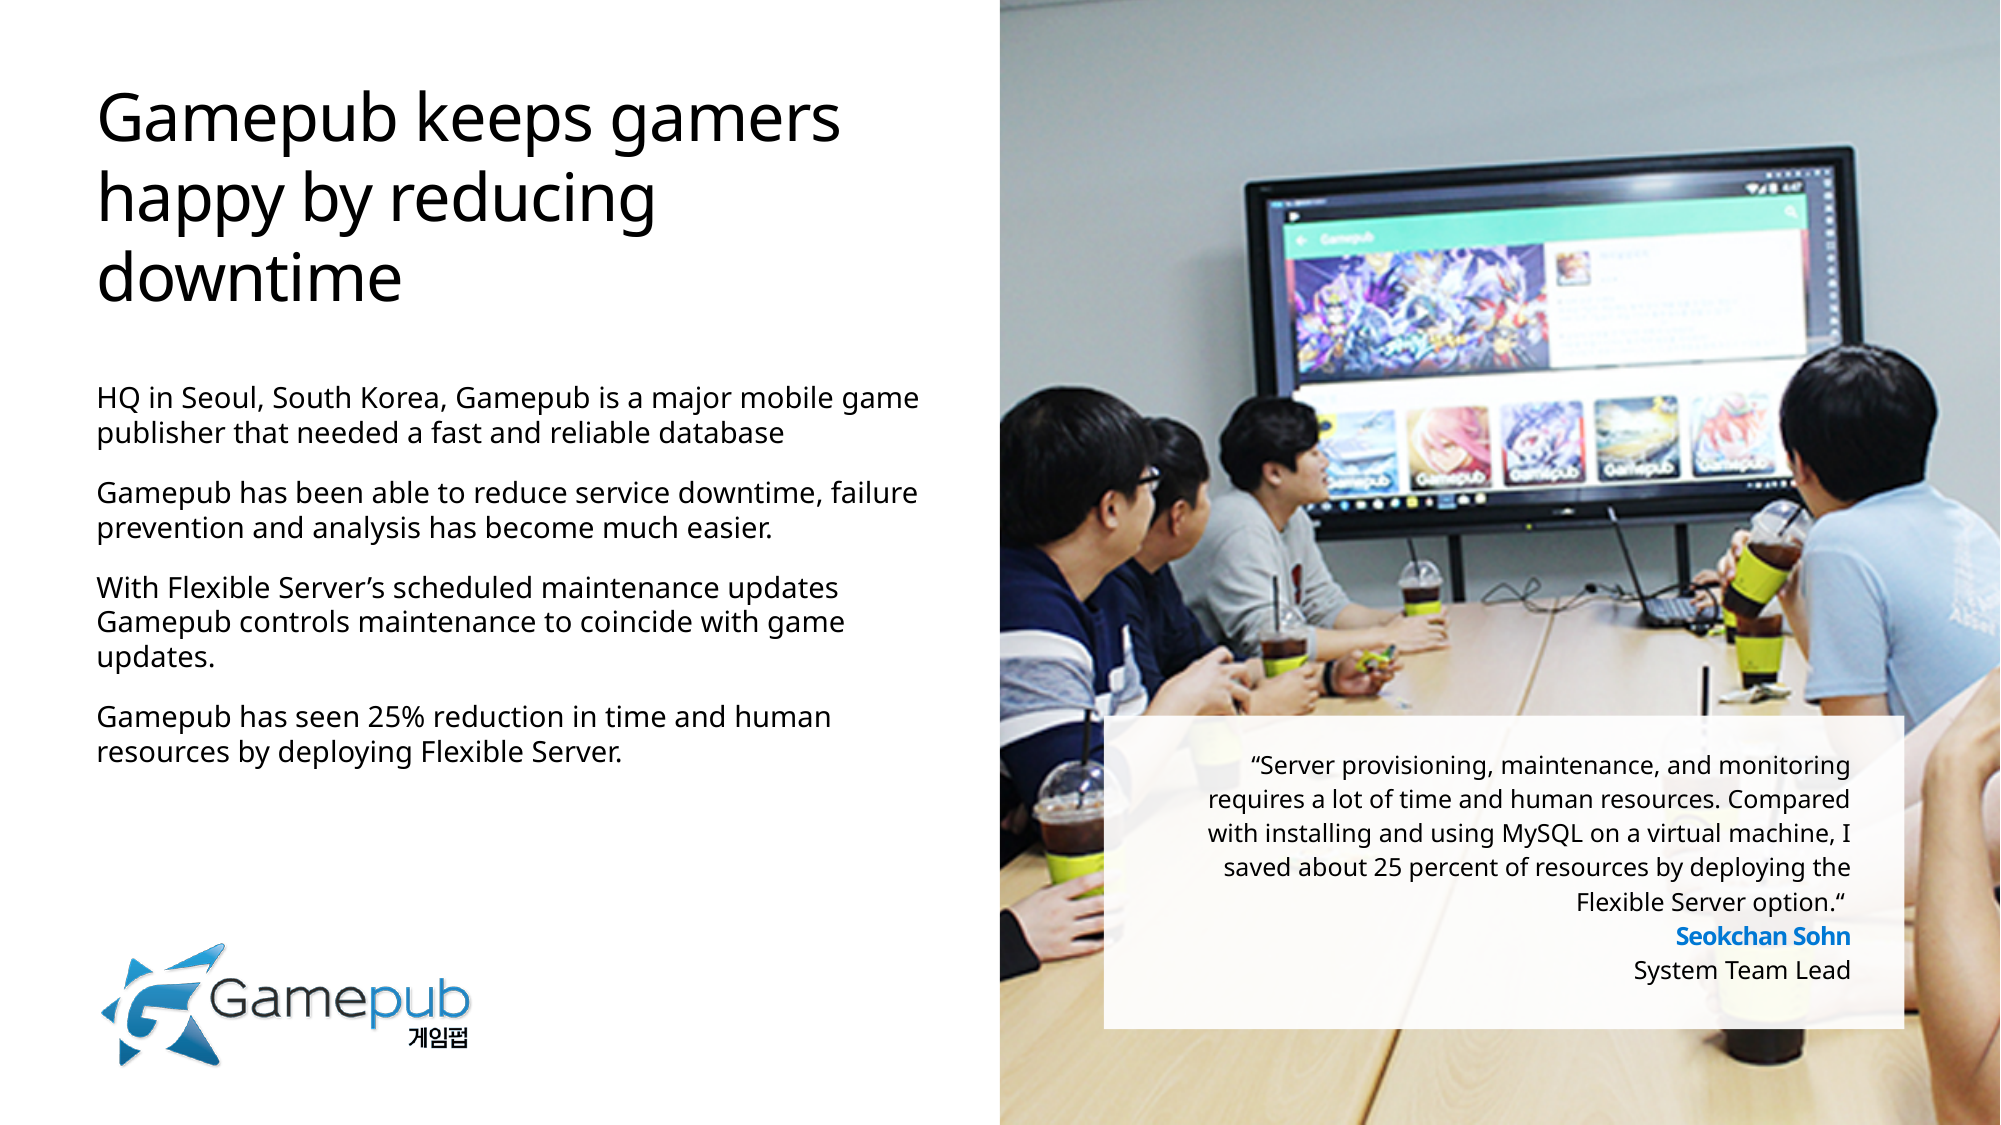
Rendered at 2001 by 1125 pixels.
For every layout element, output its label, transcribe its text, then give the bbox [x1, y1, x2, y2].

list HQ in Seoul, South Korea, Gamepub is a major mobile game publisher that needed a fast and reliable database Gamepub has been able to reduce service downtime, failure prevention and analysis has become much easier. With Flexible Server’s scheduled maintenance updates Gamepub controls maintenance to coincide with game updates. Gamepub has seen 25% reduction in time and human resources by deploying Flexible Server. [96, 378, 925, 798]
picture [0, 911, 602, 1125]
picture [999, 0, 2000, 1125]
title Gamepub keeps gamers happy by reducing downtime [96, 75, 941, 318]
